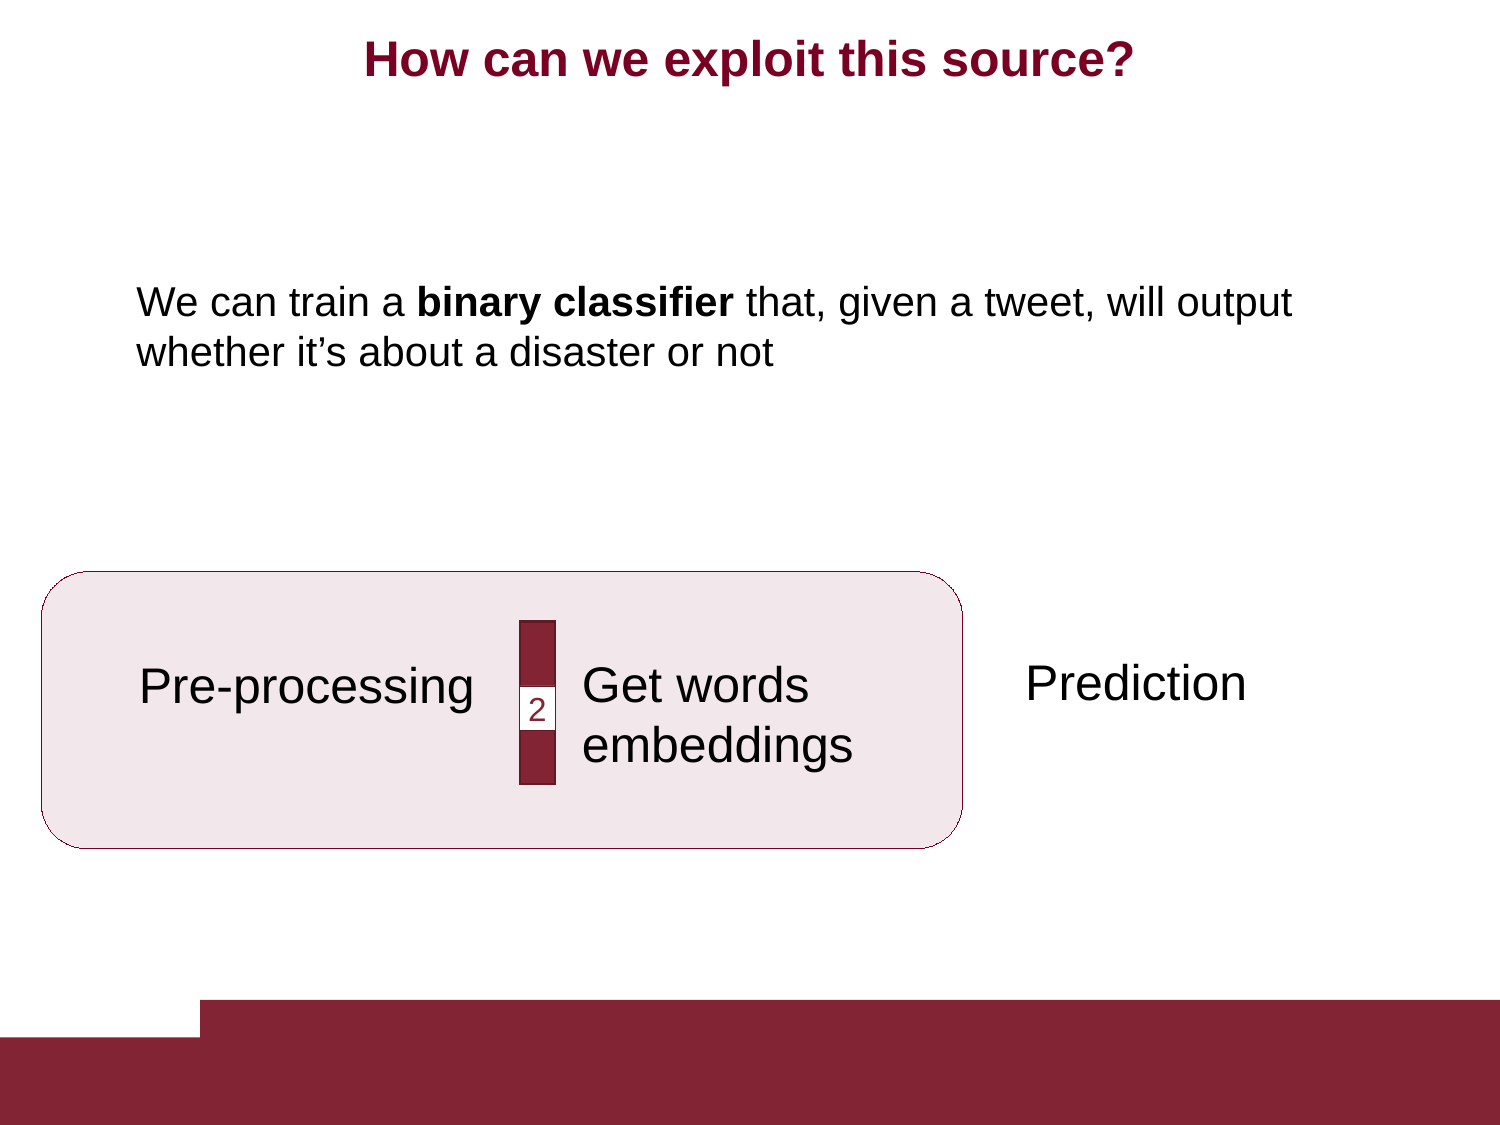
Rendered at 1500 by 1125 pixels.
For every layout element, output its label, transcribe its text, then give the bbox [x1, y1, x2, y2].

text_box [41, 571, 963, 849]
text_box Get words embeddings [566, 644, 949, 768]
text_box We can train a binary classifier that, given a tweet, will output whether it’s about a disaster or not [121, 266, 1362, 416]
text_box [519, 736, 556, 785]
text_box Prediction [1010, 642, 1392, 767]
text_box How can we exploit this source? [129, 18, 1370, 102]
text_box Pre-processing [123, 646, 506, 768]
text_box [519, 620, 556, 680]
text_box 2 [501, 680, 573, 736]
